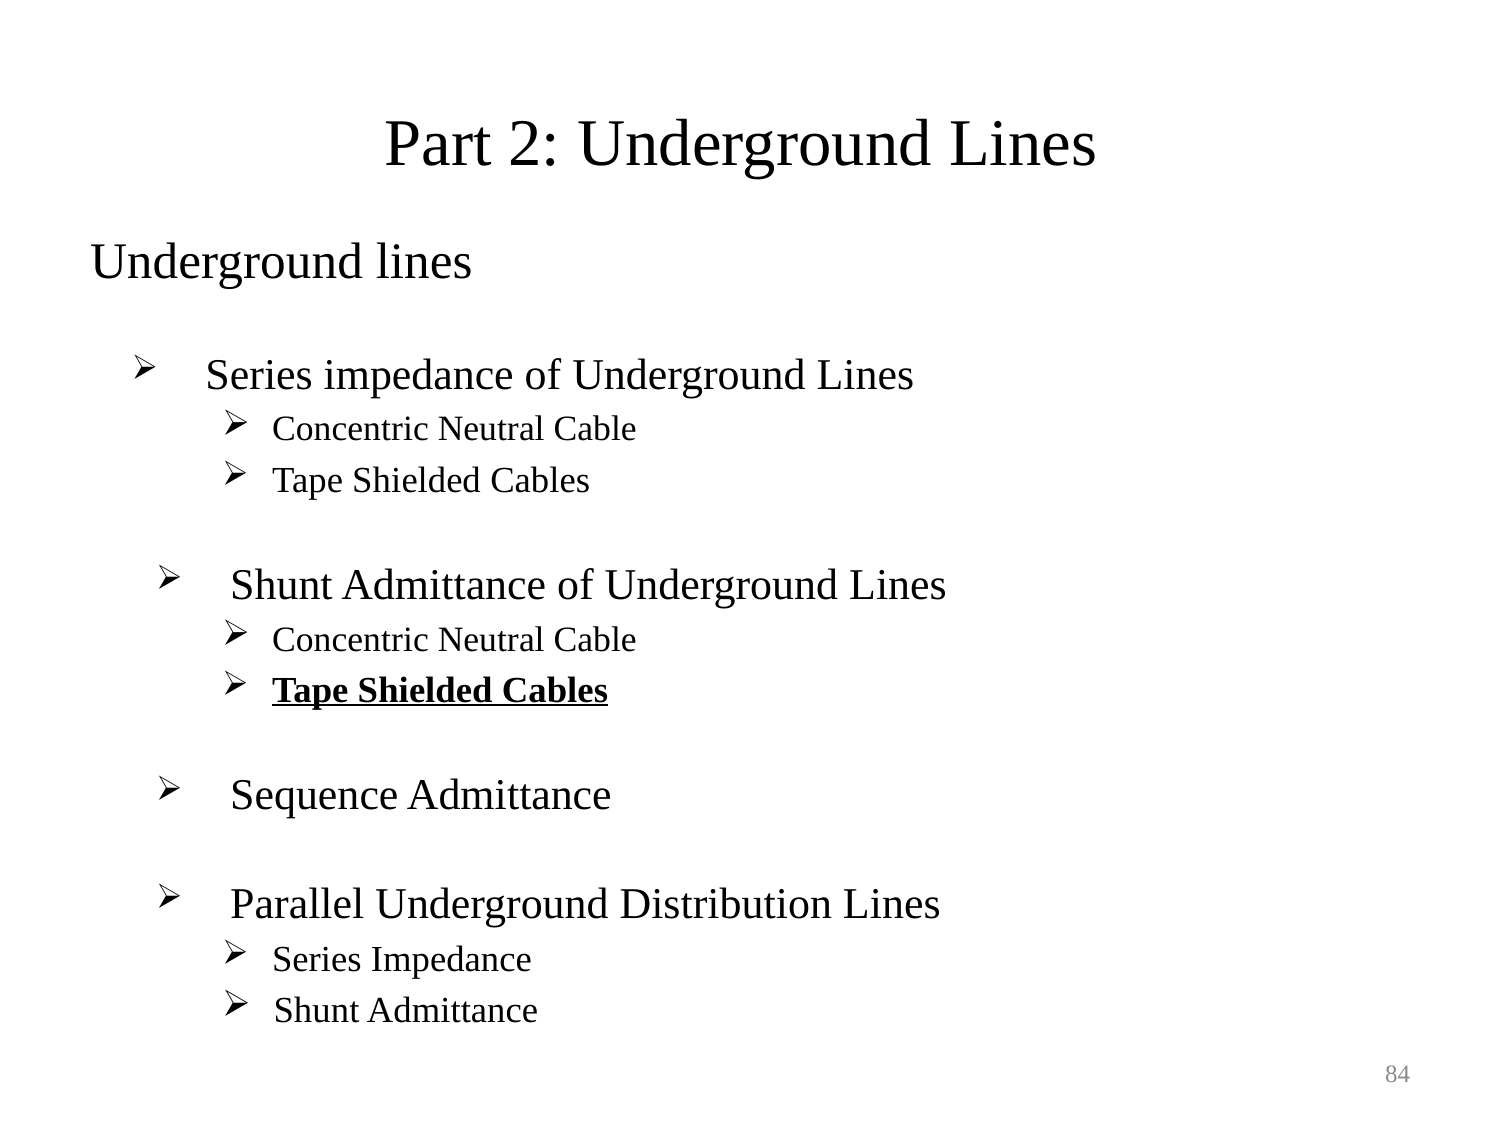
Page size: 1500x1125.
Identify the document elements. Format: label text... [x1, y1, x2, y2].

slide_number 84 [1074, 1042, 1425, 1103]
title Part 2: Underground Lines [75, 45, 1425, 220]
list Underground lines Series impedance of Underground Lines Concentric Neutral Cable Tape Shielded Cables Shunt Admittance of Underground Lines Concentric Neutral Cable Tape Shielded Cables Sequence Admittance Parallel Underground Distribution Lines Series Impedance Shunt Admittance [75, 220, 1425, 1038]
